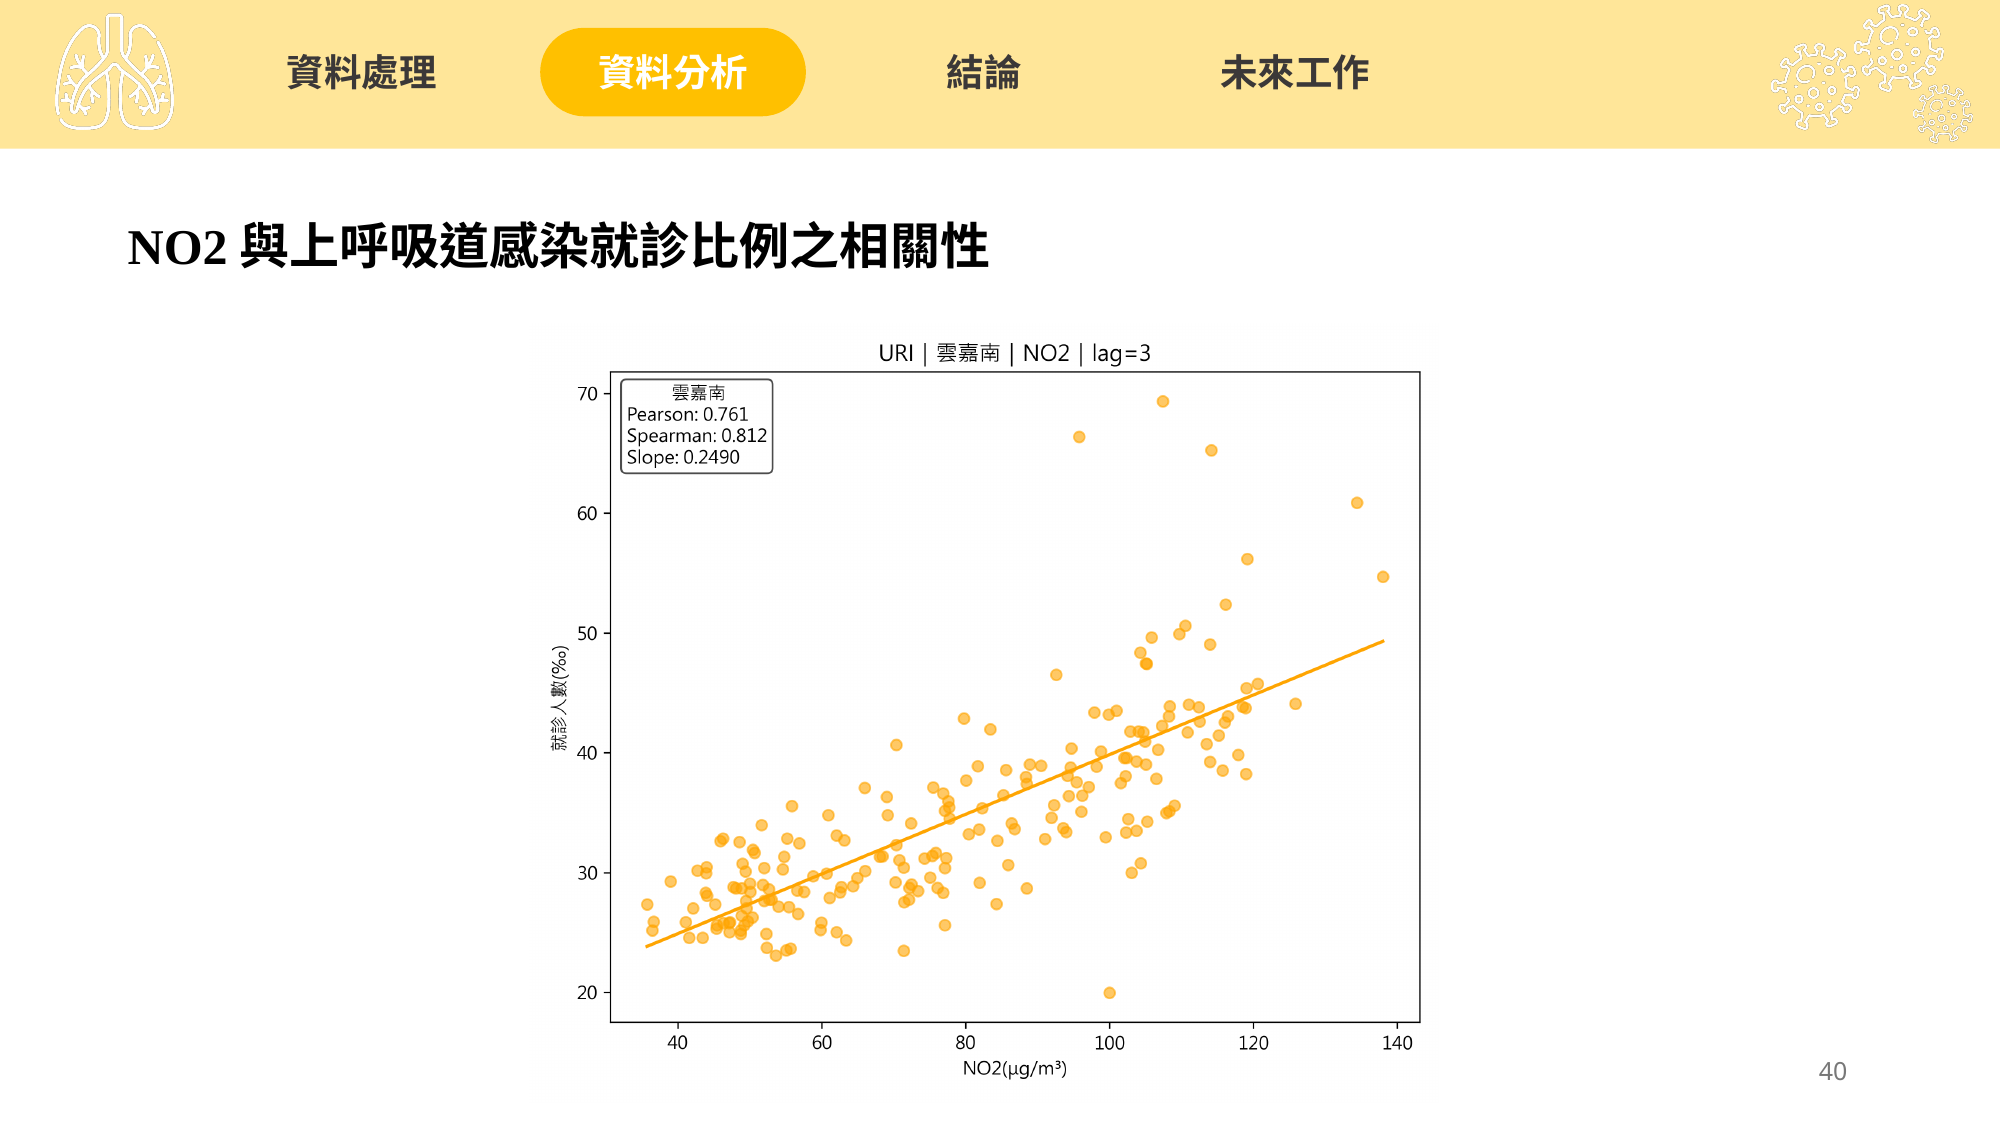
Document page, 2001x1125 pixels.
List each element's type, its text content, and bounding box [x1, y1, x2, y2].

picture [1770, 2, 1974, 144]
picture [54, 12, 174, 132]
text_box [1162, 27, 1429, 117]
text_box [539, 27, 807, 117]
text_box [850, 27, 1118, 117]
picture [529, 323, 1440, 1104]
text_box [0, 0, 2000, 150]
text_box NO2與上呼吸道感染就診比例之相關性 [113, 207, 1005, 283]
slide_number 40 [1440, 1042, 1863, 1103]
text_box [228, 26, 496, 117]
